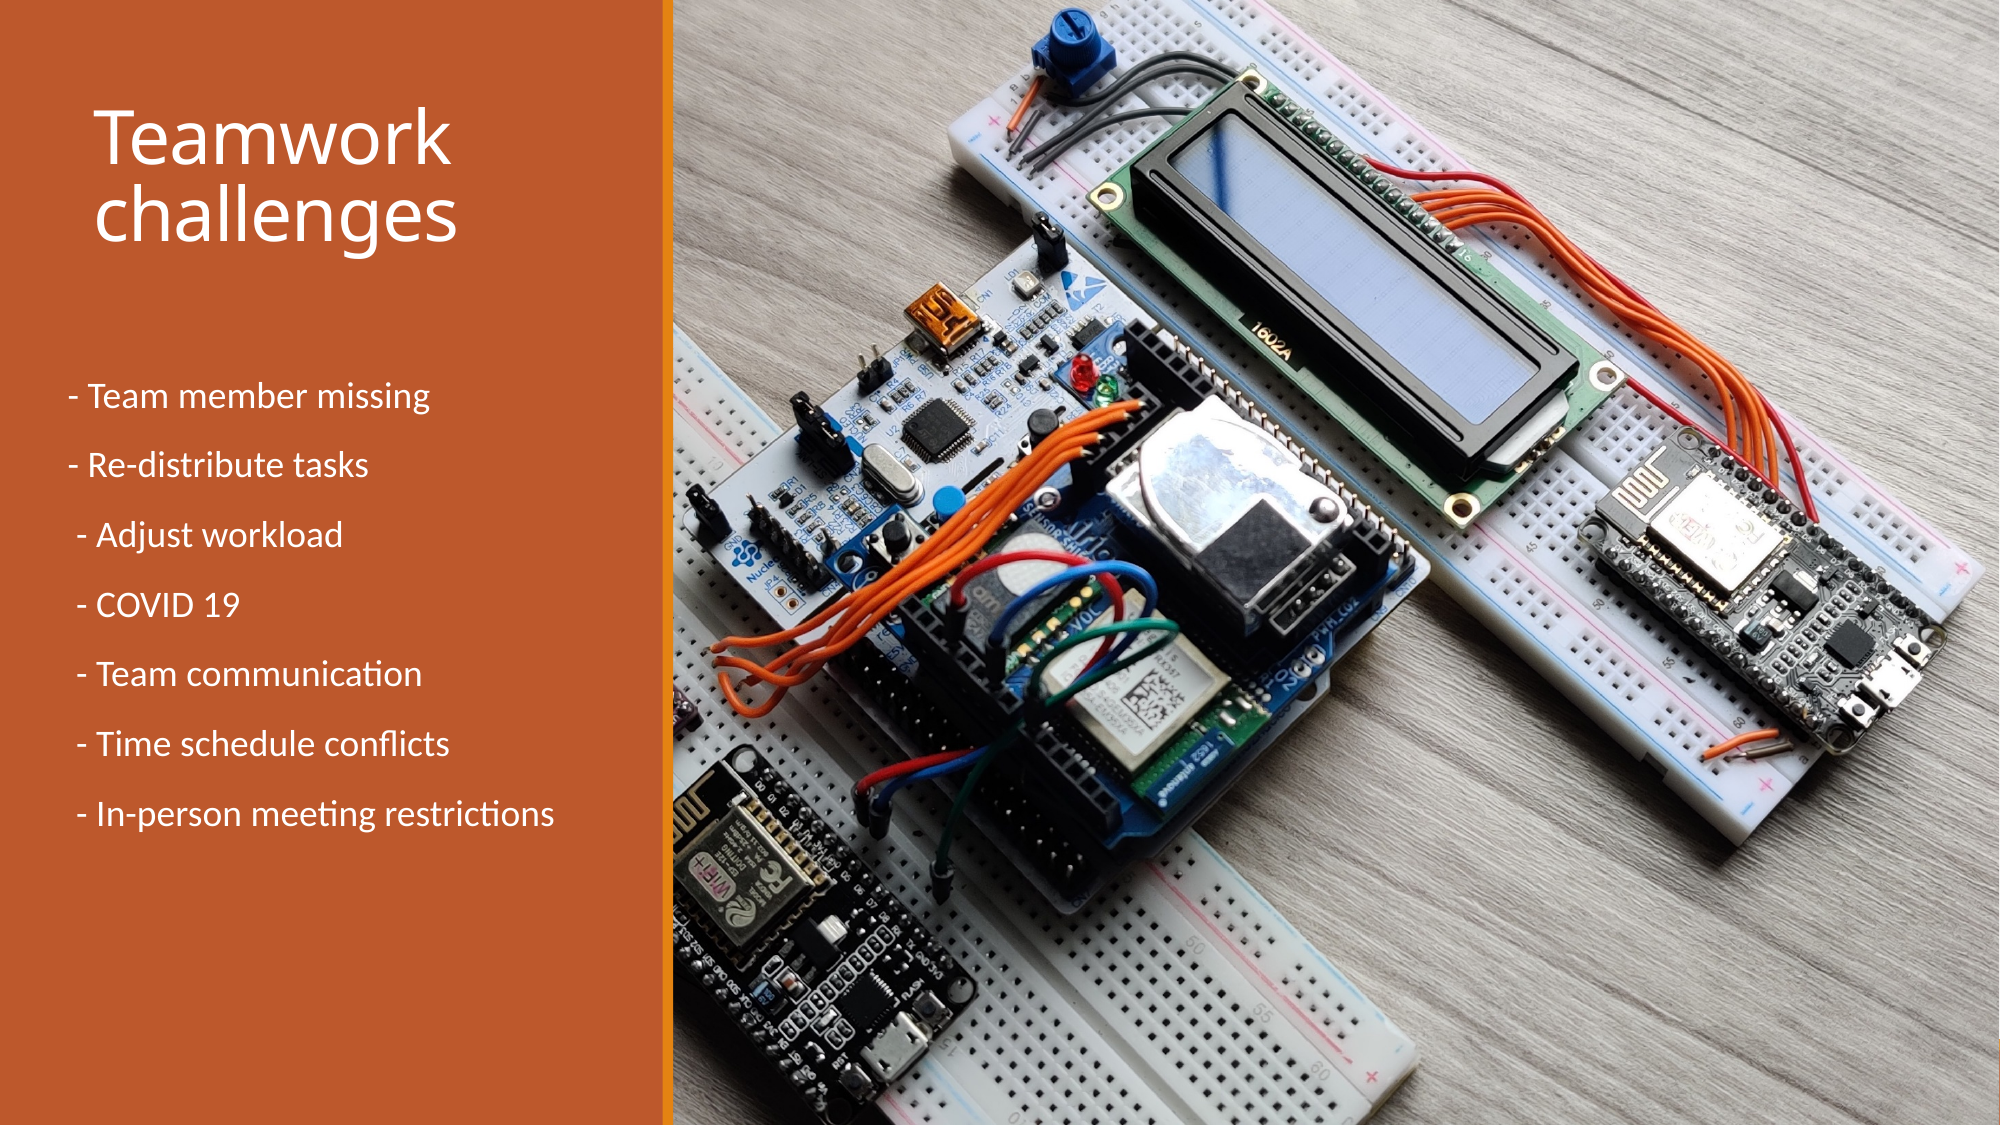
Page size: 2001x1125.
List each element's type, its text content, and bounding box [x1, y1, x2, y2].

picture [667, 0, 2000, 1125]
title Teamwork challenges [78, 65, 585, 264]
text_box [661, 0, 667, 1125]
text_box [0, 0, 661, 1125]
list - Team member missing - Re-distribute tasks - Adjust workload - COVID 19 - Team communication - Time schedule conflicts - In-person meeting restrictions [67, 368, 574, 916]
